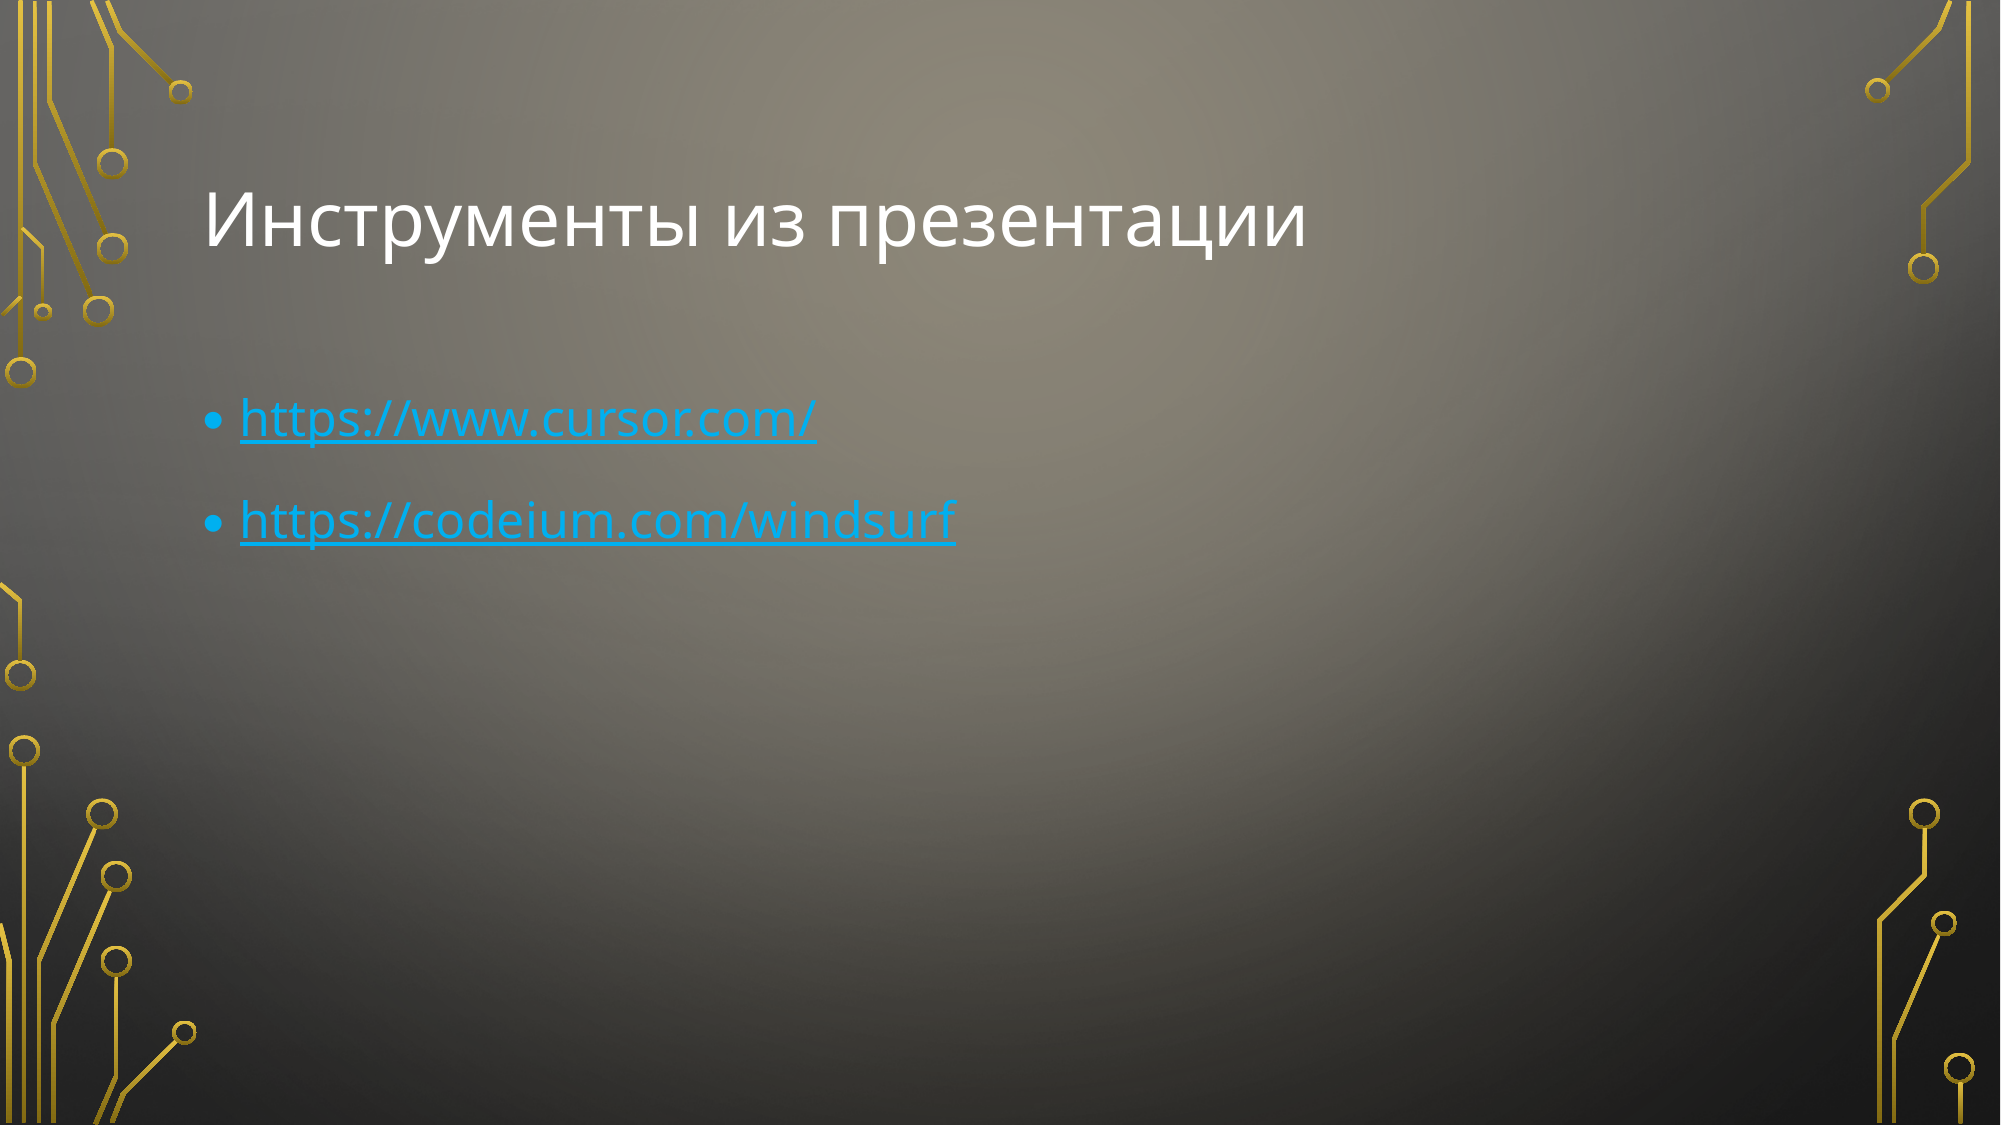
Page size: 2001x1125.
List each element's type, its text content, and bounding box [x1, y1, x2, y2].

list https://www.cursor.com/ https://codeium.com/windsurf [187, 364, 1813, 1024]
title Инструменты из презентации [187, 101, 1813, 344]
